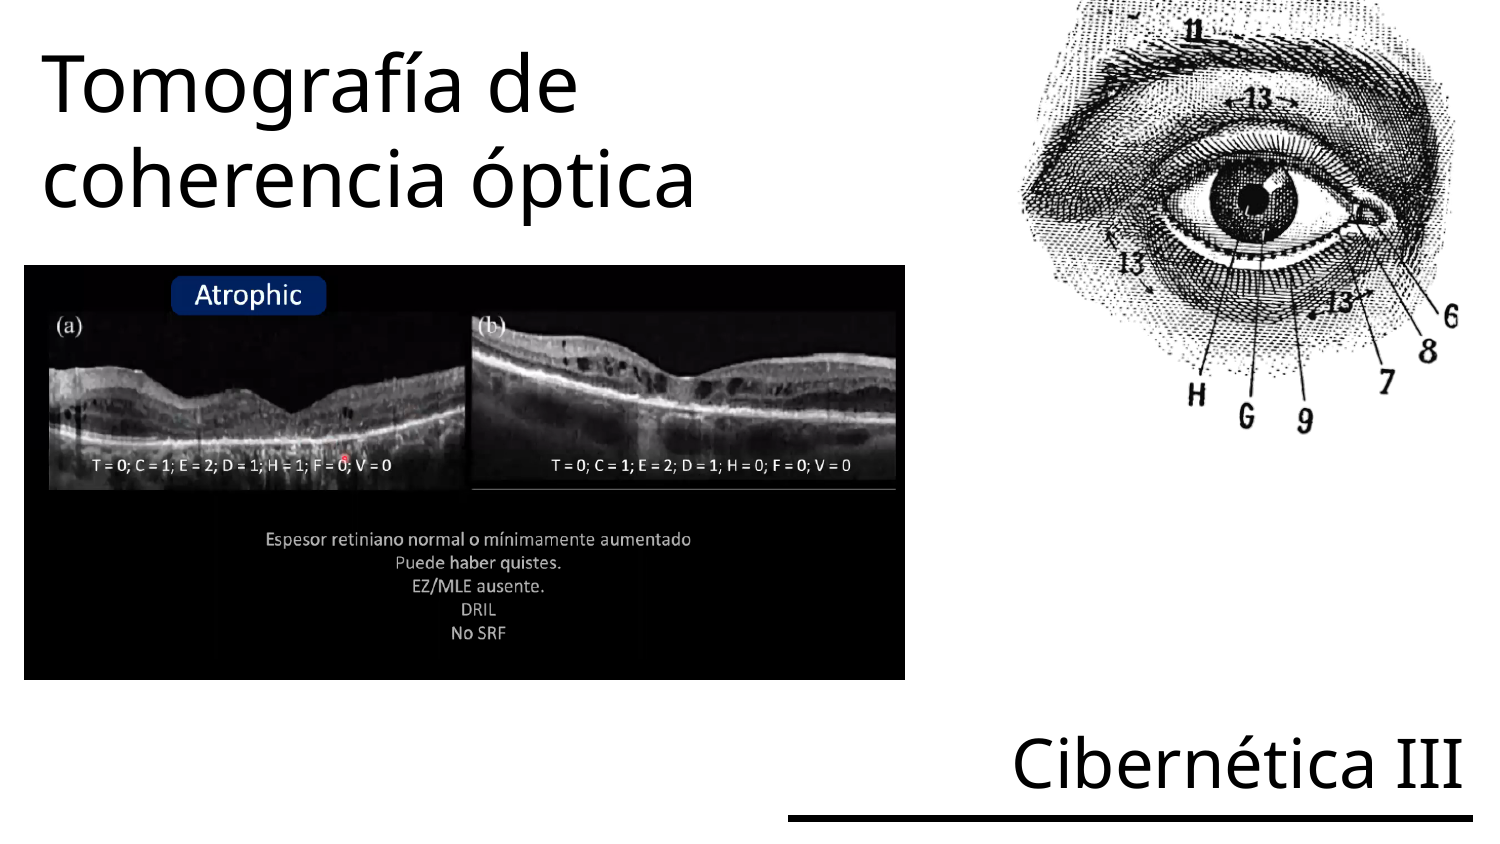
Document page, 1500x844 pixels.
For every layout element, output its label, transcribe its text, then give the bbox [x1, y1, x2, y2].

picture [1003, 0, 1460, 450]
text_box Tomografía de coherencia óptica [26, 18, 979, 239]
text_box Cibernética III [795, 704, 1481, 818]
picture [24, 265, 905, 681]
